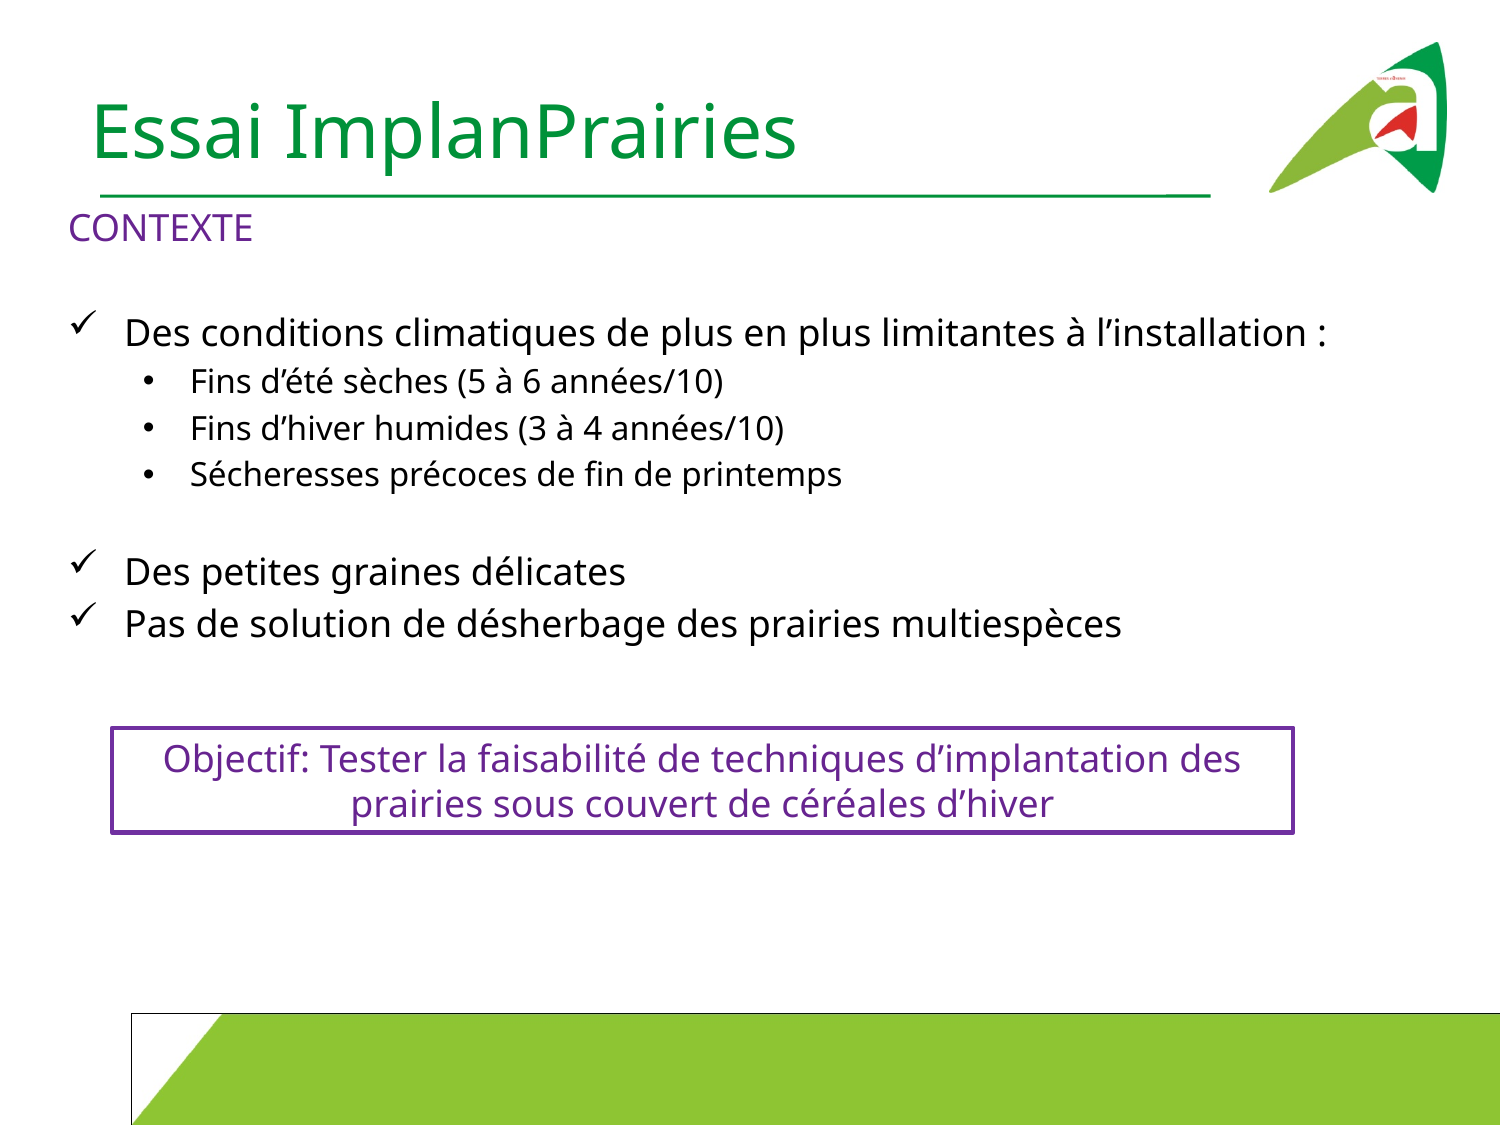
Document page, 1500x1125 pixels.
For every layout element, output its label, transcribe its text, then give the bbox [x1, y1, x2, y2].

picture [1269, 42, 1447, 193]
title Essai ImplanPrairies [75, 50, 1350, 196]
picture [131, 1013, 1500, 1125]
text_box Contexte Des conditions climatiques de plus en plus limitantes à l’installation : Fins d’été sèches (5 à 6 années/10) Fins d’hiver humides (3 à 4 années/10) Sécheresses précoces de fin de printemps Des petites graines délicates Pas de solution de désherbage des prairies multiespèces [53, 196, 1459, 705]
text_box Objectif: Tester la faisabilité de techniques d’implantation des prairies sous couvert de céréales d’hiver [110, 726, 1295, 835]
